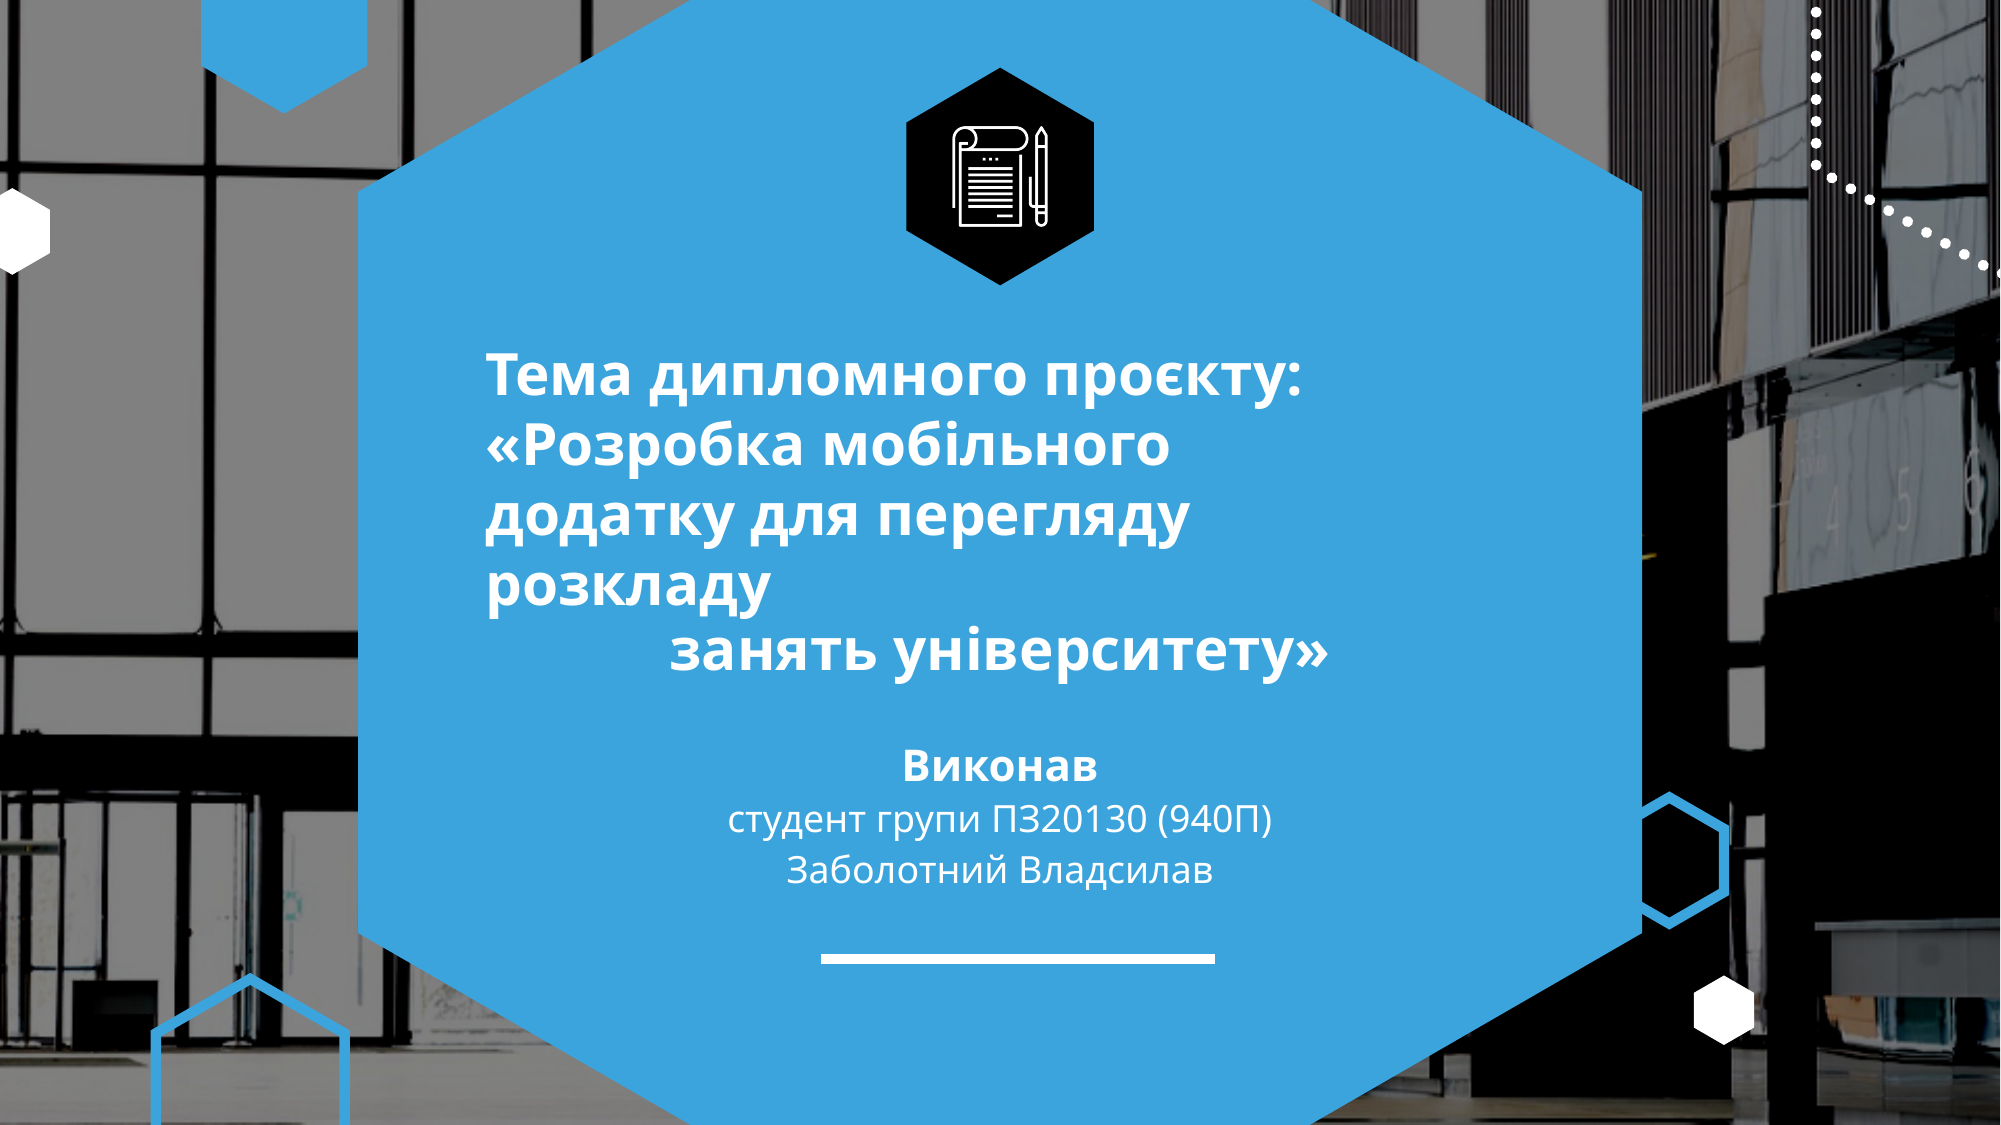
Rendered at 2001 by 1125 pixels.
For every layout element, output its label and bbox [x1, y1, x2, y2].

text_box [906, 67, 1095, 286]
text_box [0, 0, 2001, 1125]
